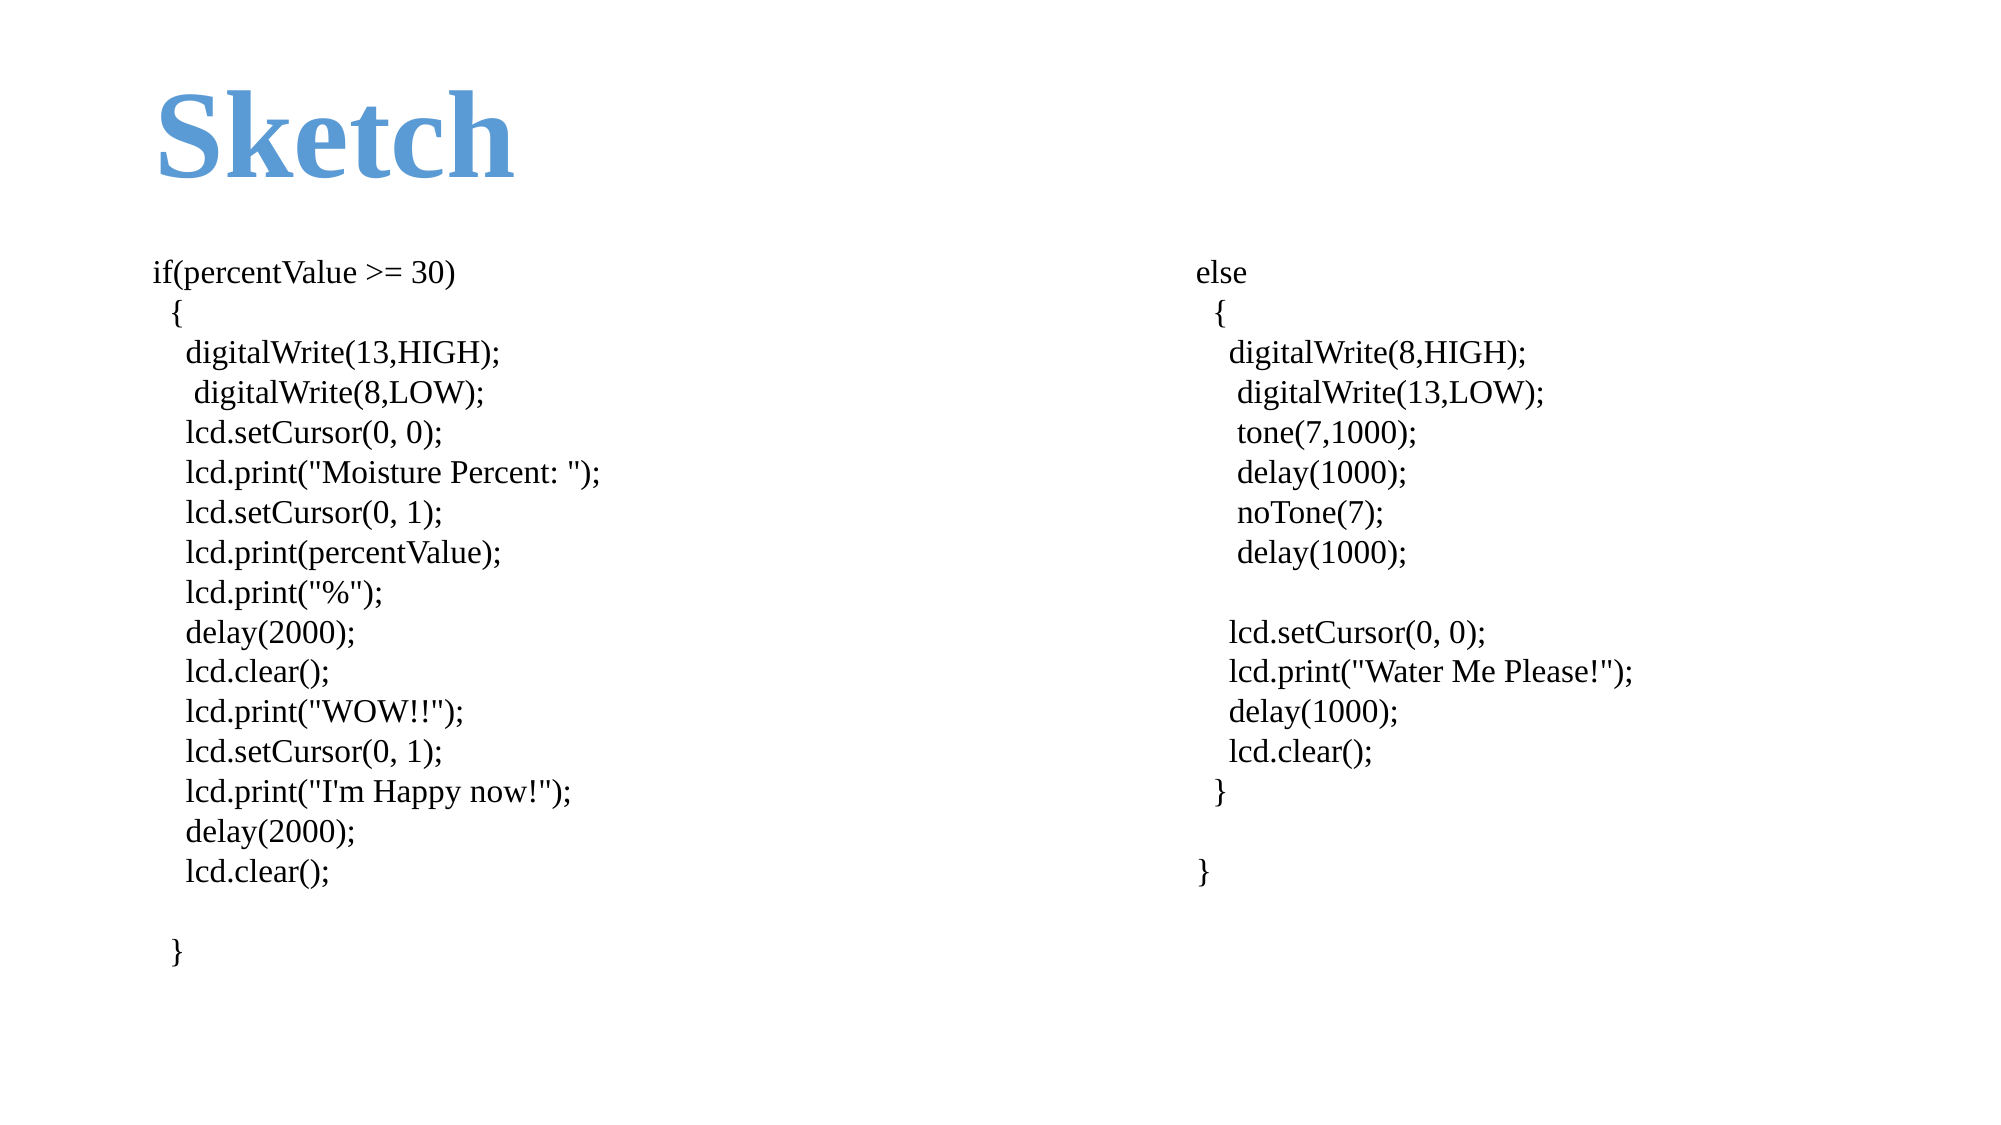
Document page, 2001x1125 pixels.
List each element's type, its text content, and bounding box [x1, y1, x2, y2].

text_box Sketch [139, 45, 532, 211]
text_box else { digitalWrite(8,HIGH); digitalWrite(13,LOW); tone(7,1000); delay(1000); noTone(7); delay(1000); lcd.setCursor(0, 0); lcd.print("Water Me Please!"); delay(1000); lcd.clear(); } } [1181, 243, 1650, 897]
text_box if(percentValue >= 30) { digitalWrite(13,HIGH); digitalWrite(8,LOW); lcd.setCursor(0, 0); lcd.print("Moisture Percent: "); lcd.setCursor(0, 1); lcd.print(percentValue); lcd.print("%"); delay(2000); lcd.clear(); lcd.print("WOW!!"); lcd.setCursor(0, 1); lcd.print("I'm Happy now!"); delay(2000); lcd.clear(); } [137, 243, 1138, 977]
